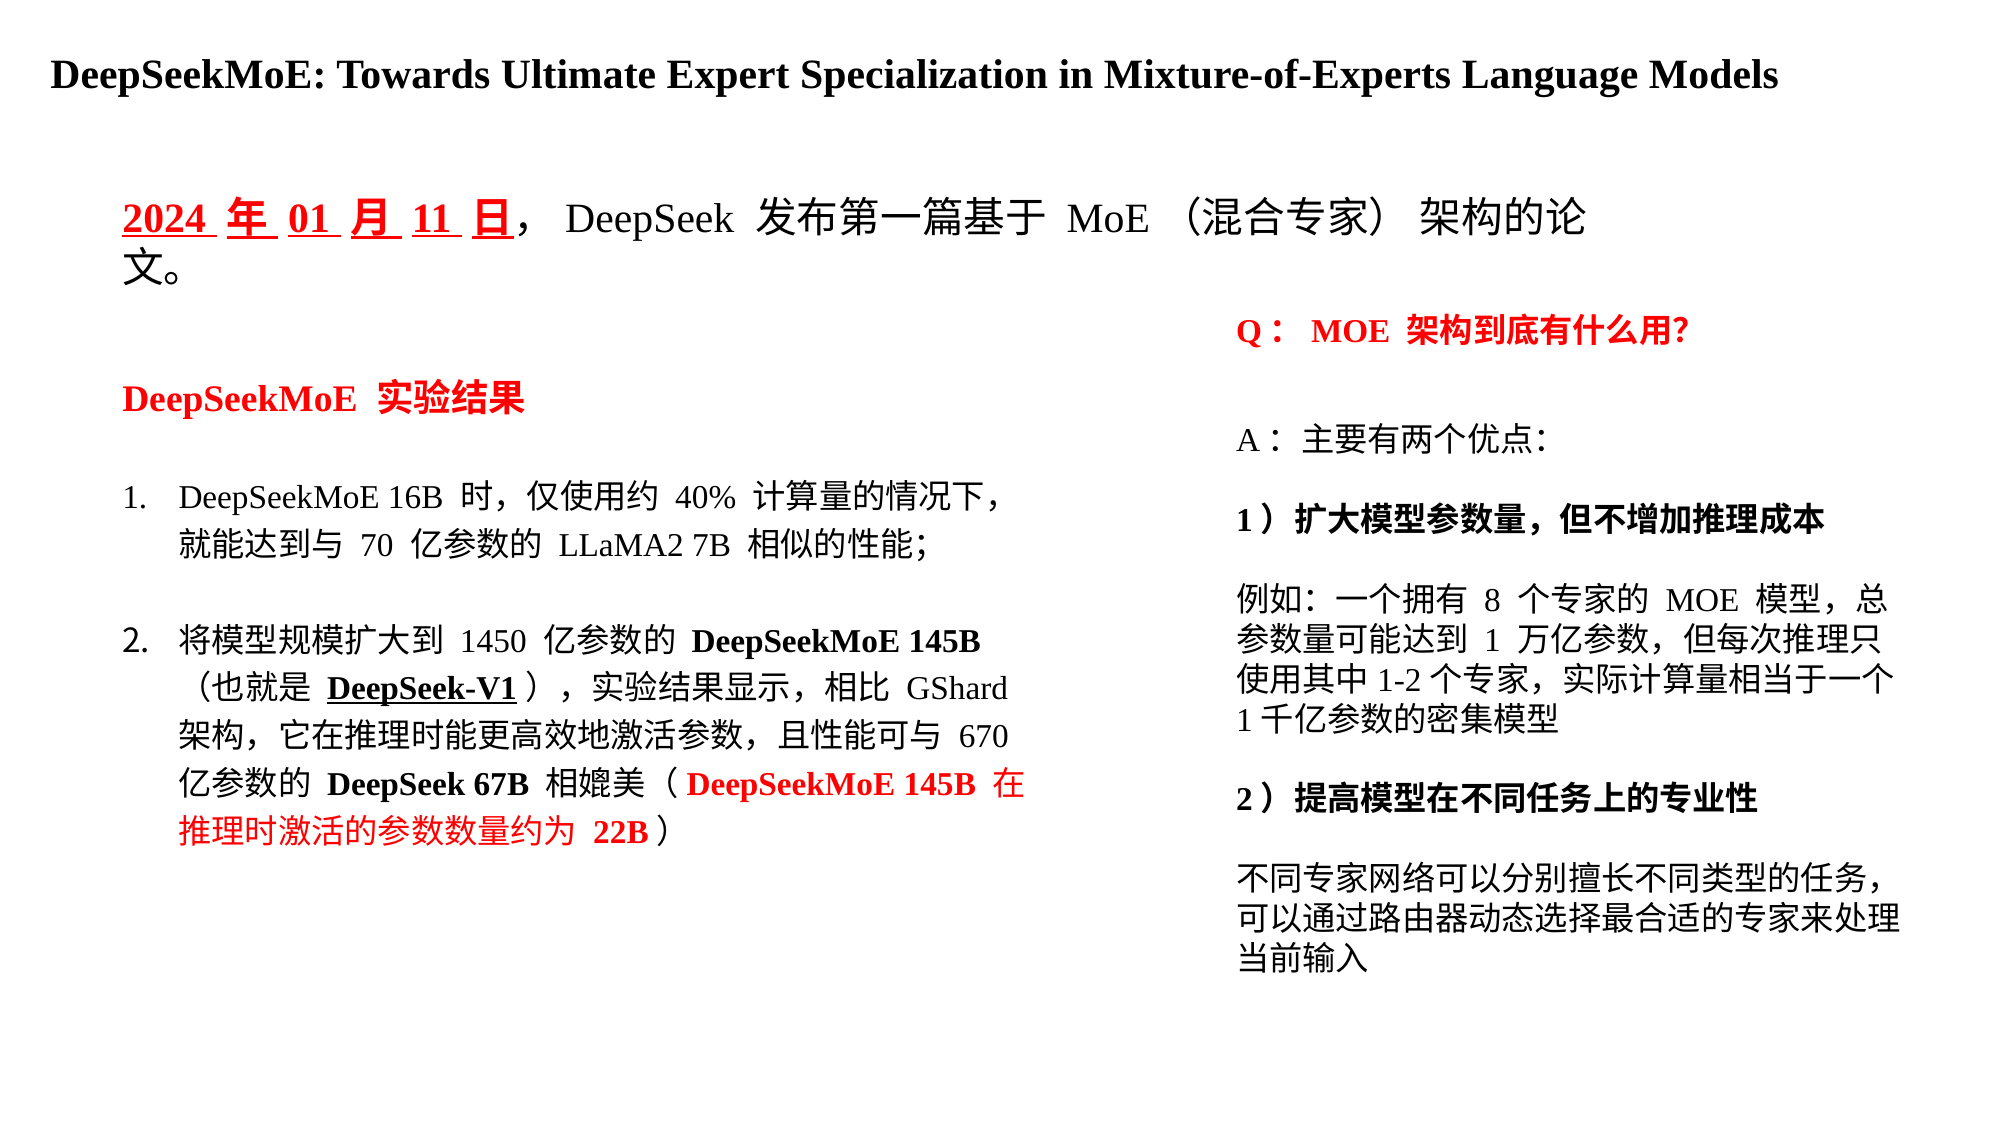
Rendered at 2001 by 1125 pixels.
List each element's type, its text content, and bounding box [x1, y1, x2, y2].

text_box A：主要有两个优点： 1）扩大模型参数量，但不增加推理成本 例如：一个拥有 8 个专家的 MOE 模型，总参数量可能达到 1 万亿参数，但每次推理只使用其中1-2个专家，实际计算量相当于一个1千亿参数的密集模型 2）提高模型在不同任务上的专业性 不同专家网络可以分别擅长不同类型的任务，可以通过路由器动态选择最合适的专家来处理当前输入 [1221, 410, 1925, 985]
text_box DeepSeekMoE 实验结果 DeepSeekMoE 16B 时，仅使用约 40% 计算量的情况下，就能达到与 70 亿参数的 LLaMA2 7B 相似的性能； 将模型规模扩大到 1450 亿参数的 DeepSeekMoE 145B（也就是 DeepSeek-V1），实验结果显示，相比 GShard 架构，它在推理时能更高效地激活参数，且性能可与 670 亿参数的 DeepSeek 67B 相媲美（DeepSeekMoE 145B 在推理时激活的参数数量约为 22B） [107, 357, 1047, 858]
text_box Q：MOE 架构到底有什么用？ [1221, 302, 1778, 357]
text_box DeepSeekMoE: Towards Ultimate Expert Specialization in Mixture-of-Experts Language Models [35, 46, 1833, 105]
text_box 2024 年 01 月 11 日，DeepSeek 发布第一篇基于 MoE（混合专家） 架构的论文。 [107, 183, 1621, 299]
